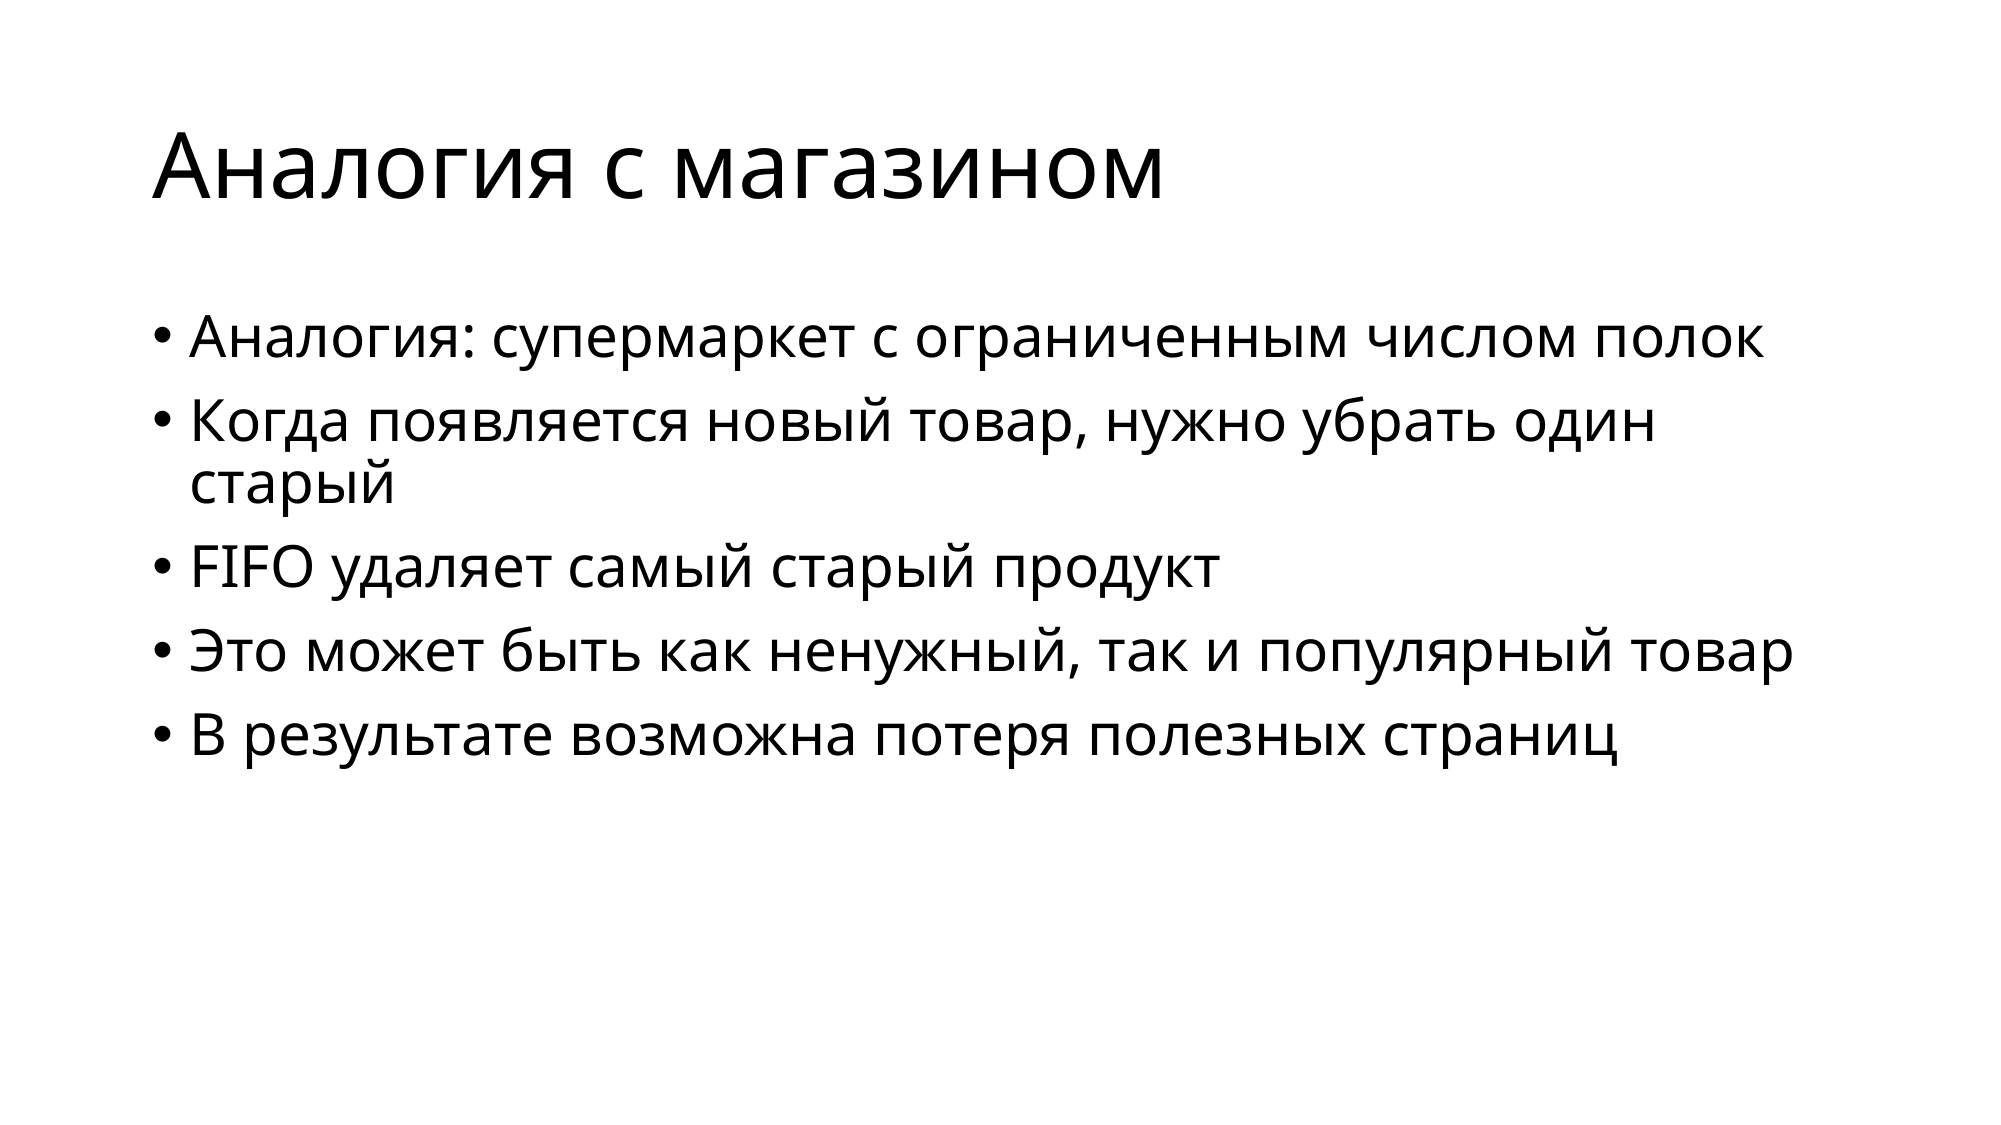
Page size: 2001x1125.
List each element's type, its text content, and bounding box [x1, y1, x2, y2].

title Аналогия с магазином [137, 59, 1863, 278]
list Аналогия: супермаркет с ограниченным числом полок Когда появляется новый товар, нужно убрать один старый FIFO удаляет самый старый продукт Это может быть как ненужный, так и популярный товар В результате возможна потеря полезных страниц [137, 299, 1863, 1014]
